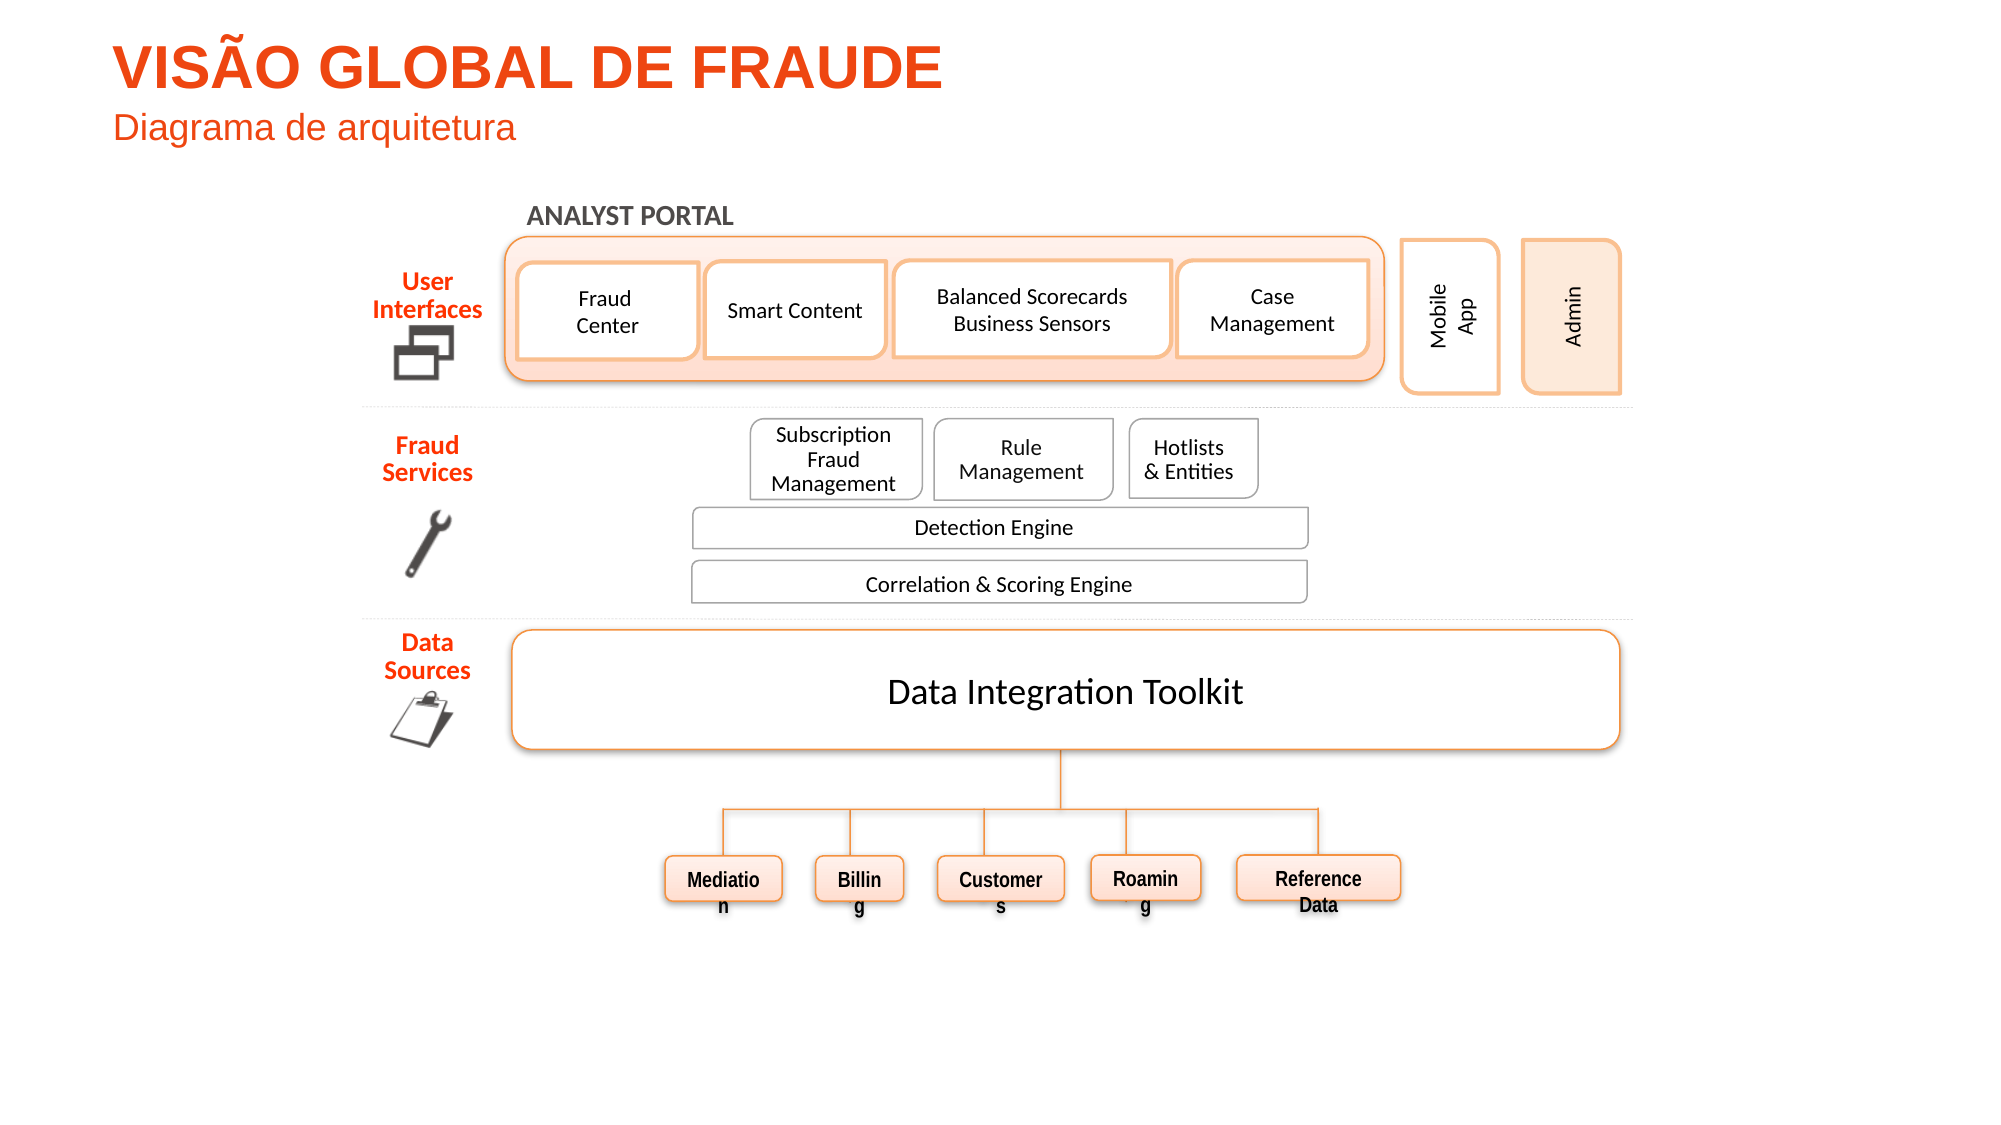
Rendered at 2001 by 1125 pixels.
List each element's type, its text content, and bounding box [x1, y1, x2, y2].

text_box [692, 507, 1309, 549]
text_box Roaming [1091, 855, 1201, 901]
text_box Data Integration Toolkit [511, 629, 1620, 750]
text_box Case Management [1177, 260, 1369, 358]
text_box Customers [937, 855, 1065, 902]
text_box [934, 418, 1114, 501]
text_box Fraud Services [351, 424, 505, 495]
text_box Smart Content [704, 261, 887, 359]
text_box [504, 236, 1385, 381]
text_box User Interfaces [338, 261, 499, 332]
text_box Mobile App [1401, 239, 1499, 394]
text_box Reference Data [1236, 855, 1401, 901]
text_box ANALYST PORTAL [511, 189, 885, 239]
text_box Hotlists & Entities [1123, 428, 1129, 493]
picture [379, 676, 476, 762]
text_box [750, 418, 923, 500]
text_box Billing [815, 855, 904, 902]
text_box [1129, 418, 1259, 499]
text_box Admin [1522, 239, 1621, 394]
picture [376, 312, 479, 396]
text_box Balanced Scorecards Business Sensors [893, 260, 1172, 358]
text_box Correlation & Scoring Engine [691, 560, 1308, 603]
text_box Fraud Center [517, 262, 699, 360]
text_box Detection Engine [704, 508, 1284, 548]
text_box Mediation [665, 855, 783, 902]
text_box Visão global de fraude [97, 28, 1866, 104]
text_box Subscription Fraud Management [742, 415, 926, 505]
text_box Diagrama de arquitetura [97, 104, 1447, 171]
picture [380, 489, 475, 599]
text_box Data Sources [351, 622, 505, 692]
text_box Rule Management [937, 428, 1106, 493]
